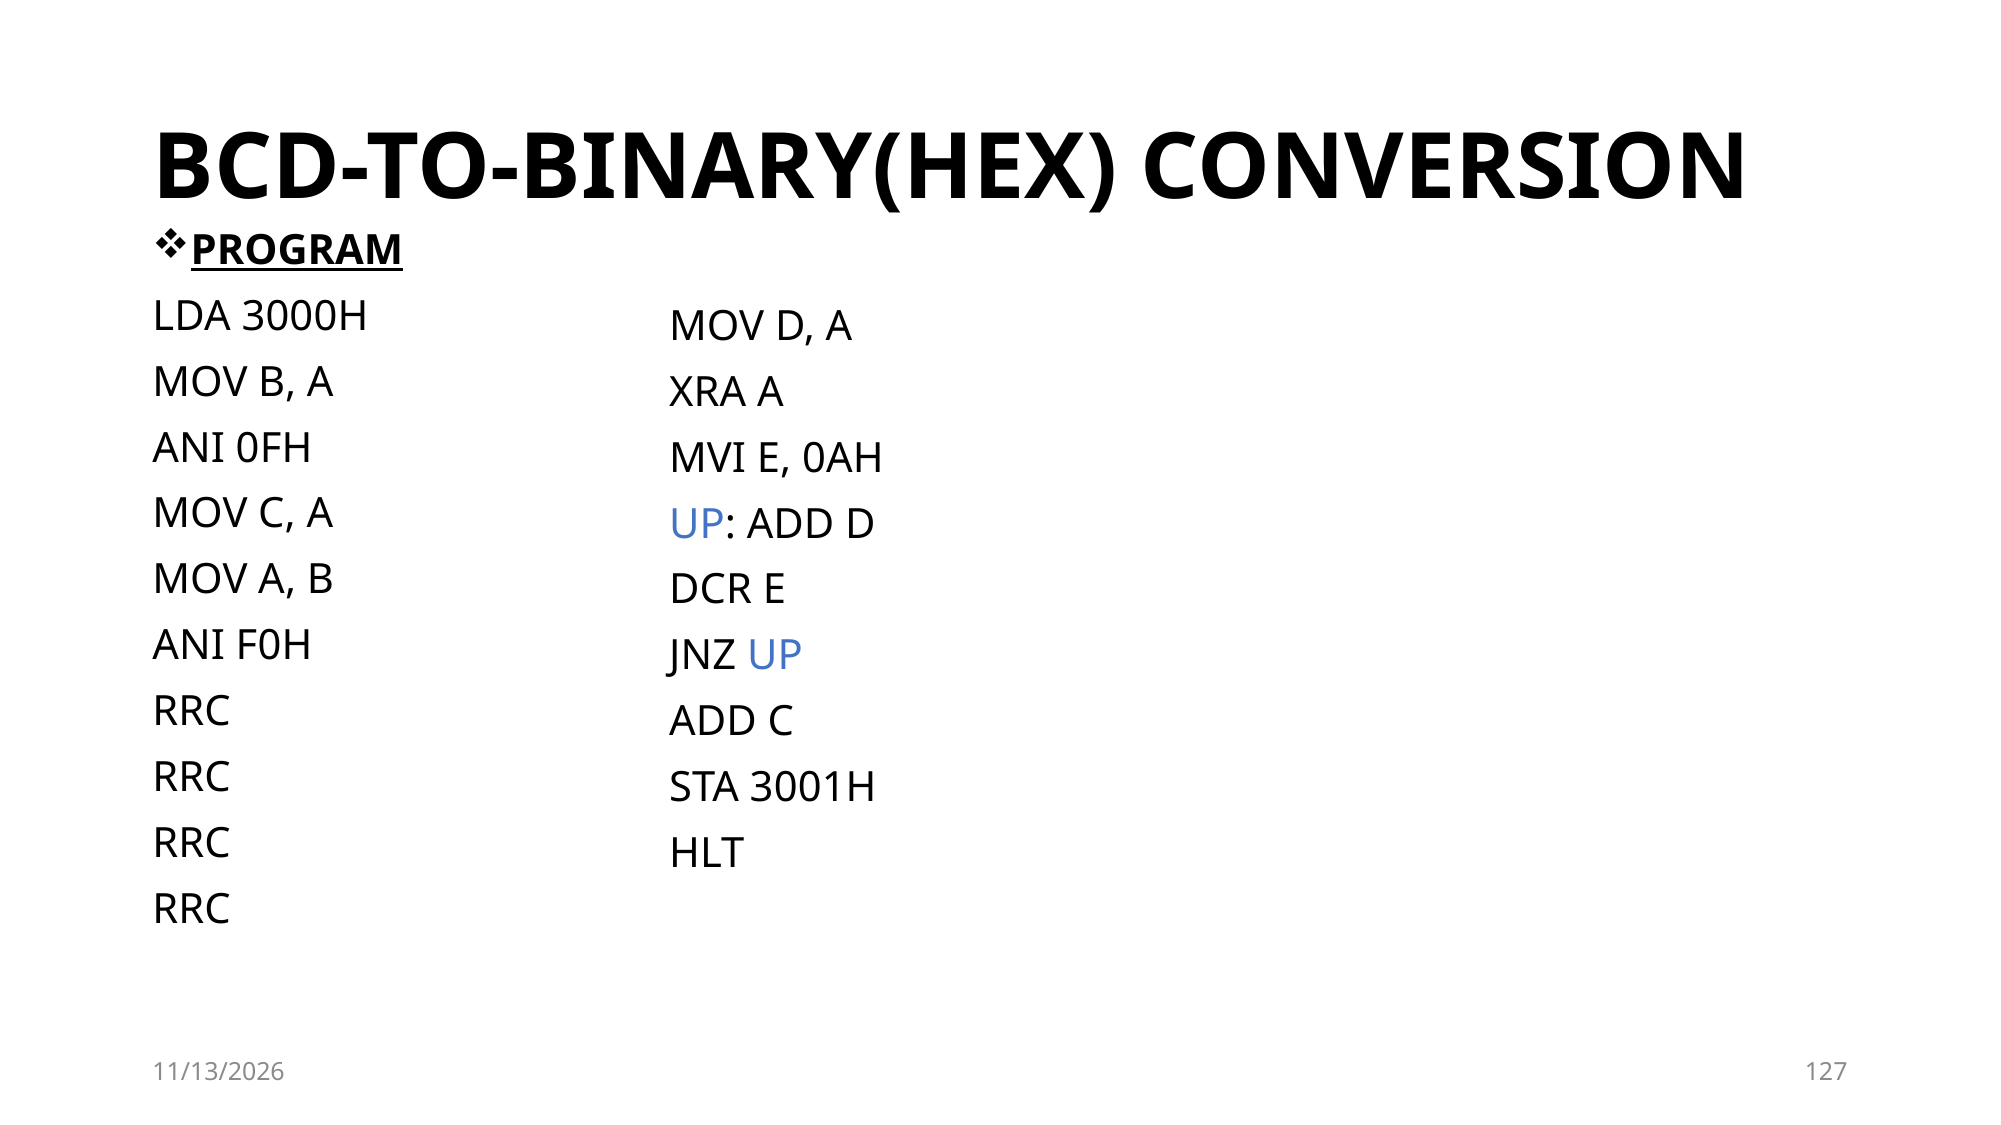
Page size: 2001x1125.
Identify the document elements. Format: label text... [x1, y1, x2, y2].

title BCD-TO-BINARY(HEX) CONVERSION [137, 59, 1907, 278]
slide_number 127 [1412, 1042, 1863, 1103]
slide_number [137, 1042, 588, 1103]
text_box MOV D, A XRA A MVI E, 0AH UP: ADD D DCR E JNZ UP ADD C STA 3001H HLT [654, 296, 1105, 939]
list PROGRAM LDA 3000H MOV B, A ANI 0FH MOV C, A MOV A, B ANI F0H RRC RRC RRC RRC [137, 220, 588, 1015]
